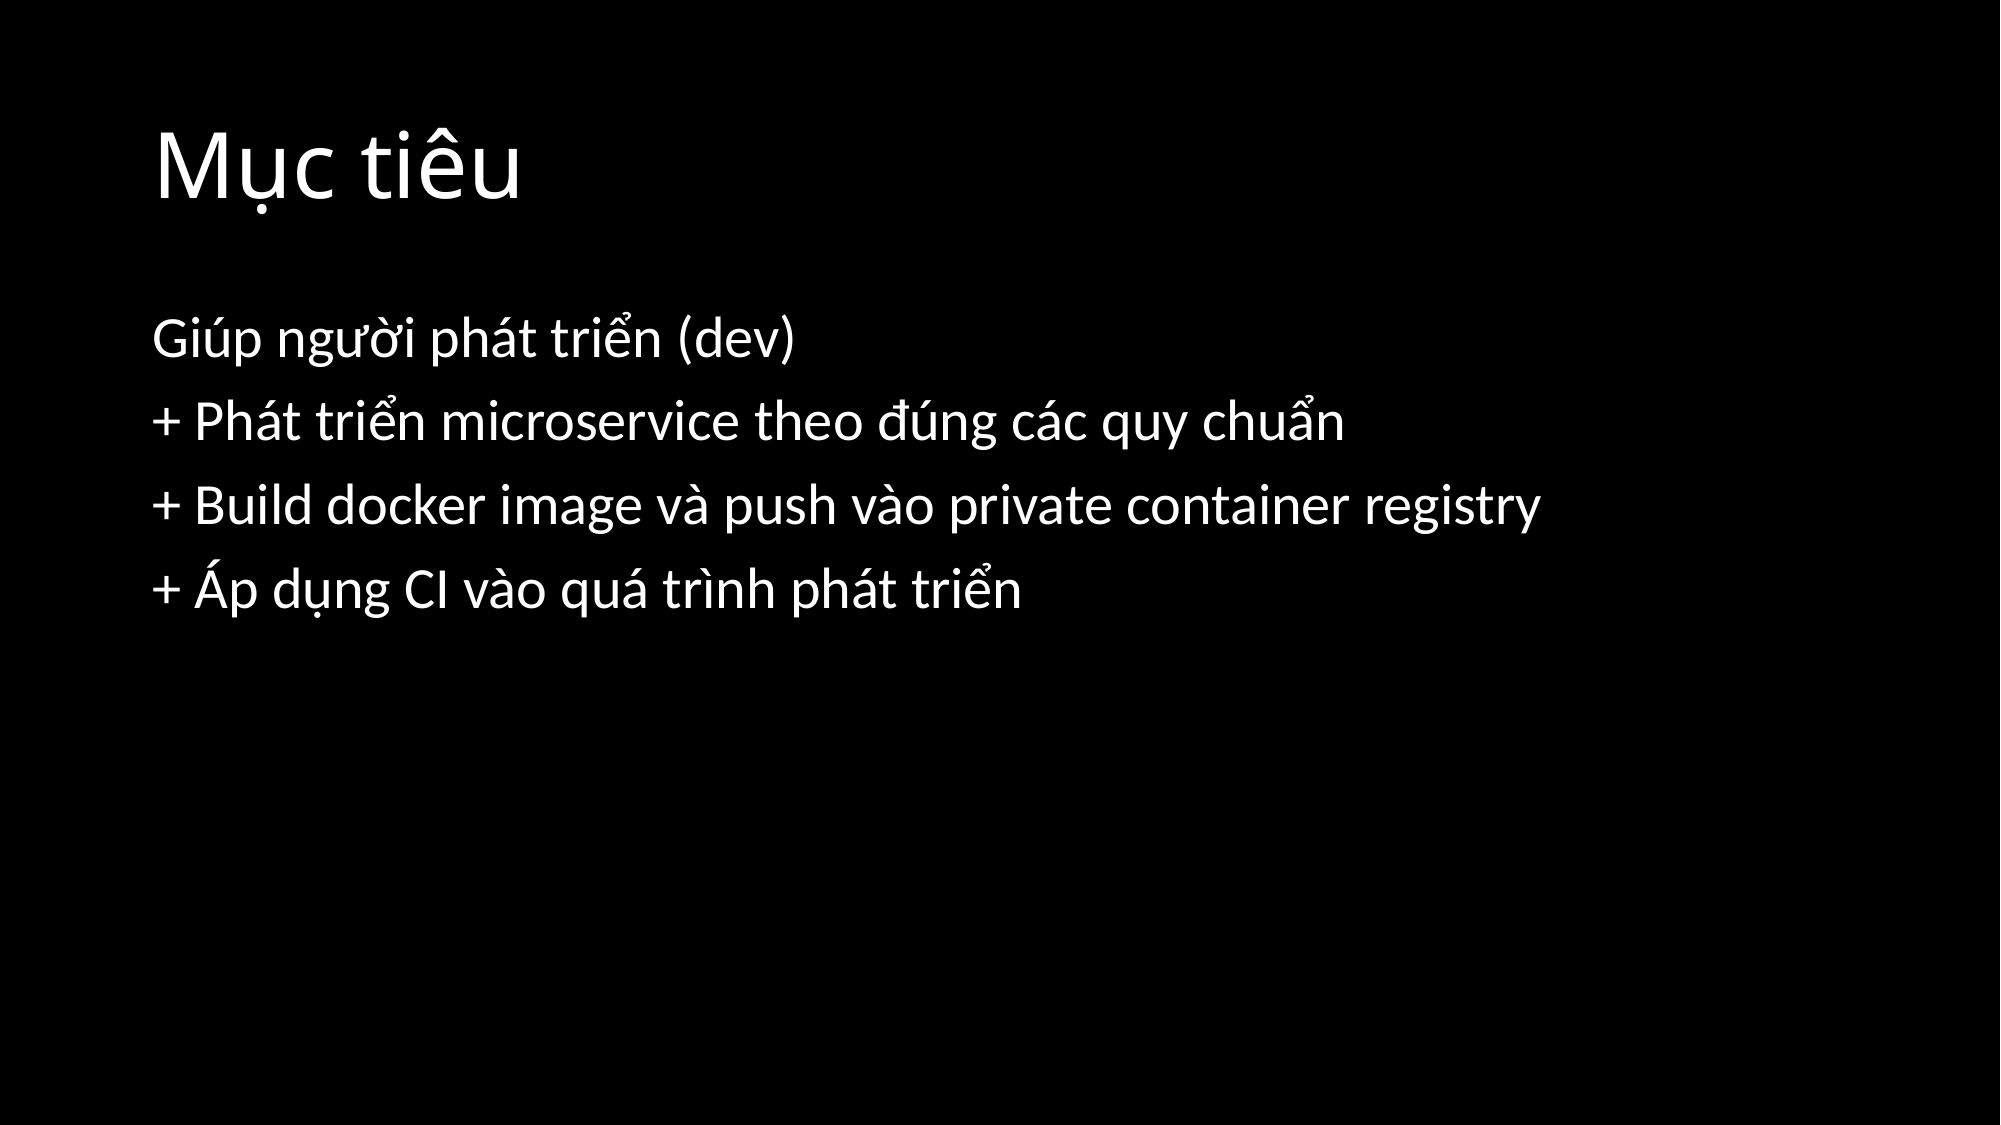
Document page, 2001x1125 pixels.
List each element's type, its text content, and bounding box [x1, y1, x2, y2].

list Giúp người phát triển (dev) + Phát triển microservice theo đúng các quy chuẩn + Build docker image và push vào private container registry + Áp dụng CI vào quá trình phát triển [137, 299, 1863, 1014]
title Mục tiêu [137, 59, 1863, 278]
